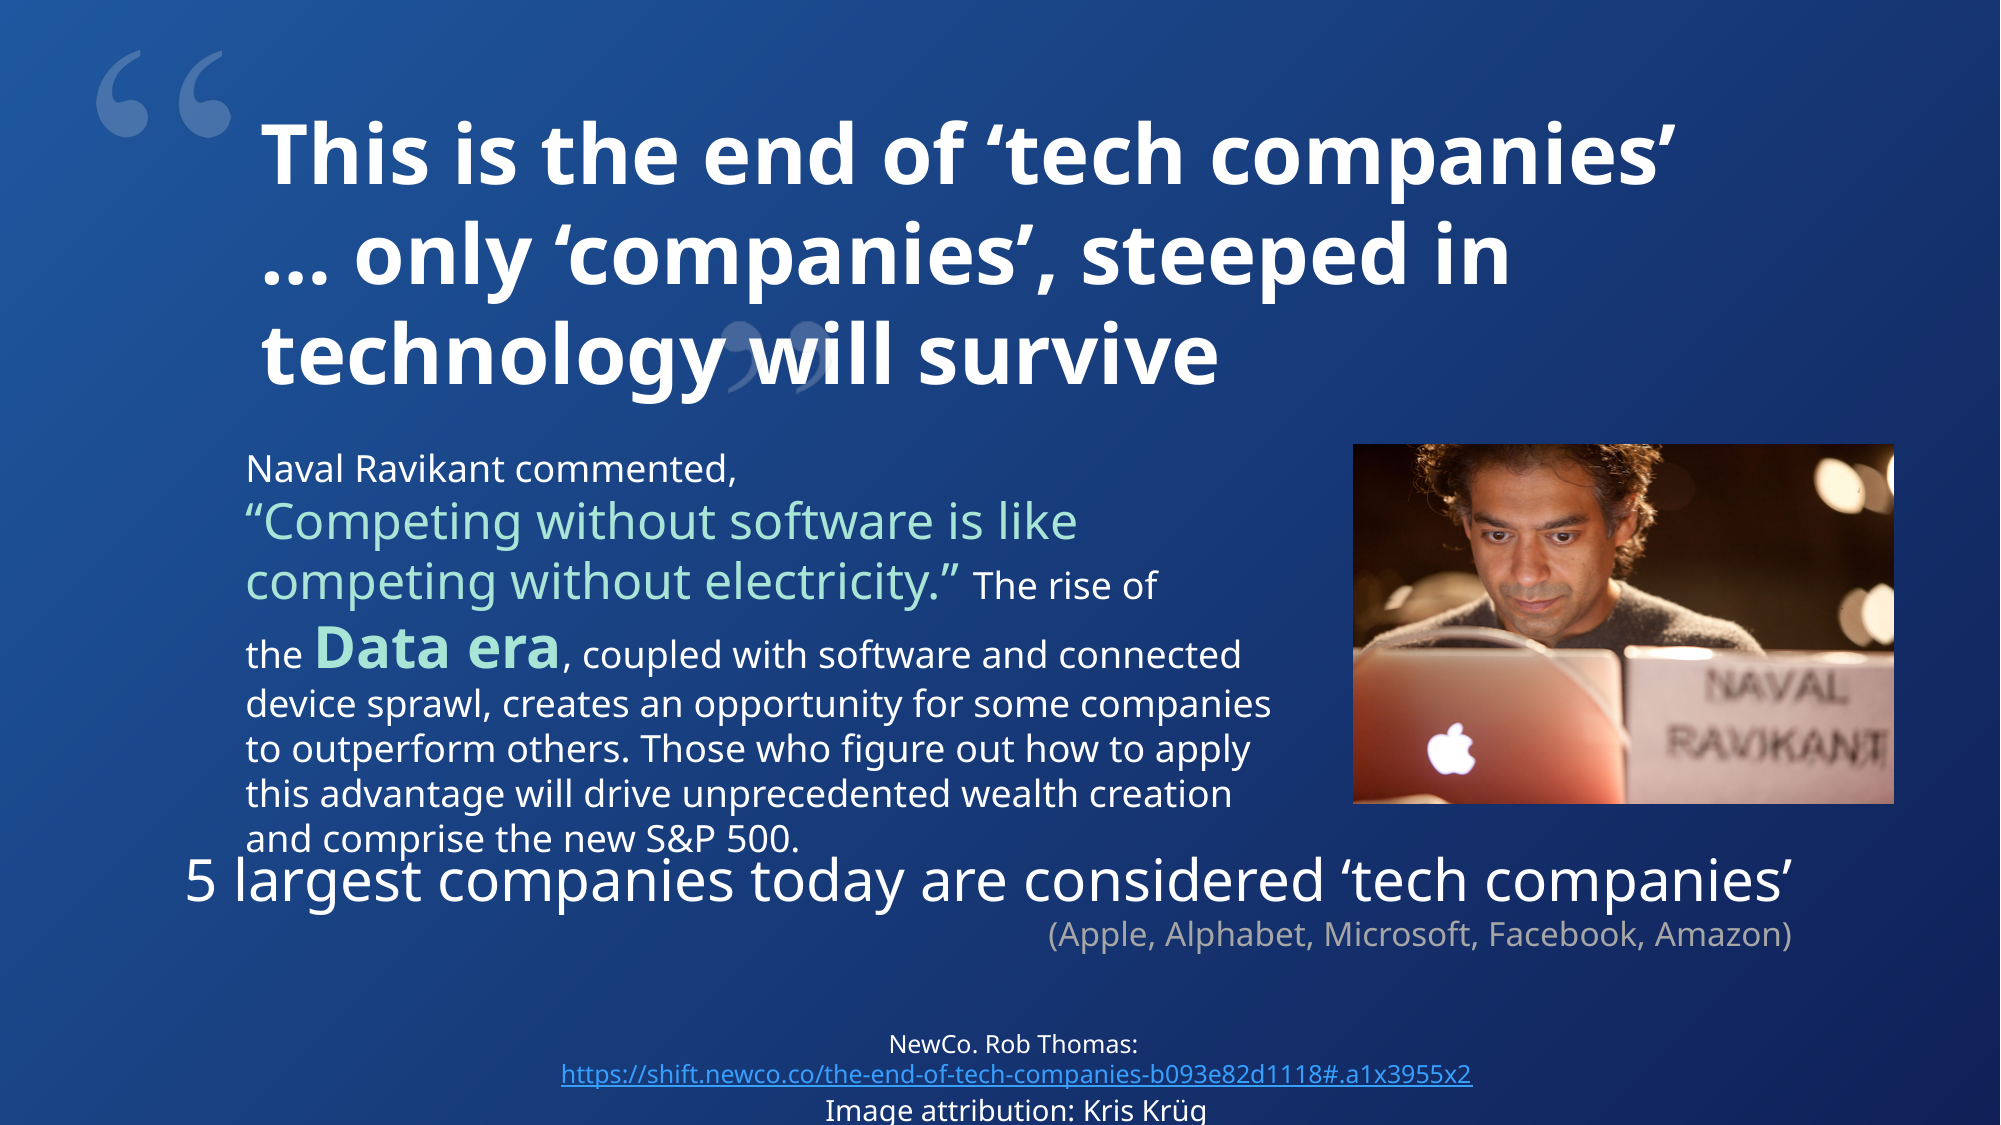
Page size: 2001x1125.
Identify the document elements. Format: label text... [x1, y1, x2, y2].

picture [720, 320, 832, 394]
text_box This is the end of ‘tech companies’ … only ‘companies’, steeped in technology will survive [246, 93, 1732, 589]
picture [1353, 444, 1894, 804]
text_box Naval Ravikant commented, “Competing without software is like competing without electricity.” The rise of the Data era, coupled with software and connected device sprawl, creates an opportunity for some companies to outperform others. Those who figure out how to apply this advantage will drive unprecedented wealth creation and comprise the new S&P 500. [230, 437, 1326, 867]
text_box 5 largest companies today are considered ‘tech companies’ (Apple, Alphabet, Microsoft, Facebook, Amazon) [170, 836, 1808, 1031]
picture [96, 49, 231, 138]
text_box NewCo. Rob Thomas: https://shift.newco.co/the-end-of-tech-companies-b093e82d1118#.a1x3955x2 Image attribution: Kris Krüg [484, 1020, 1550, 1125]
